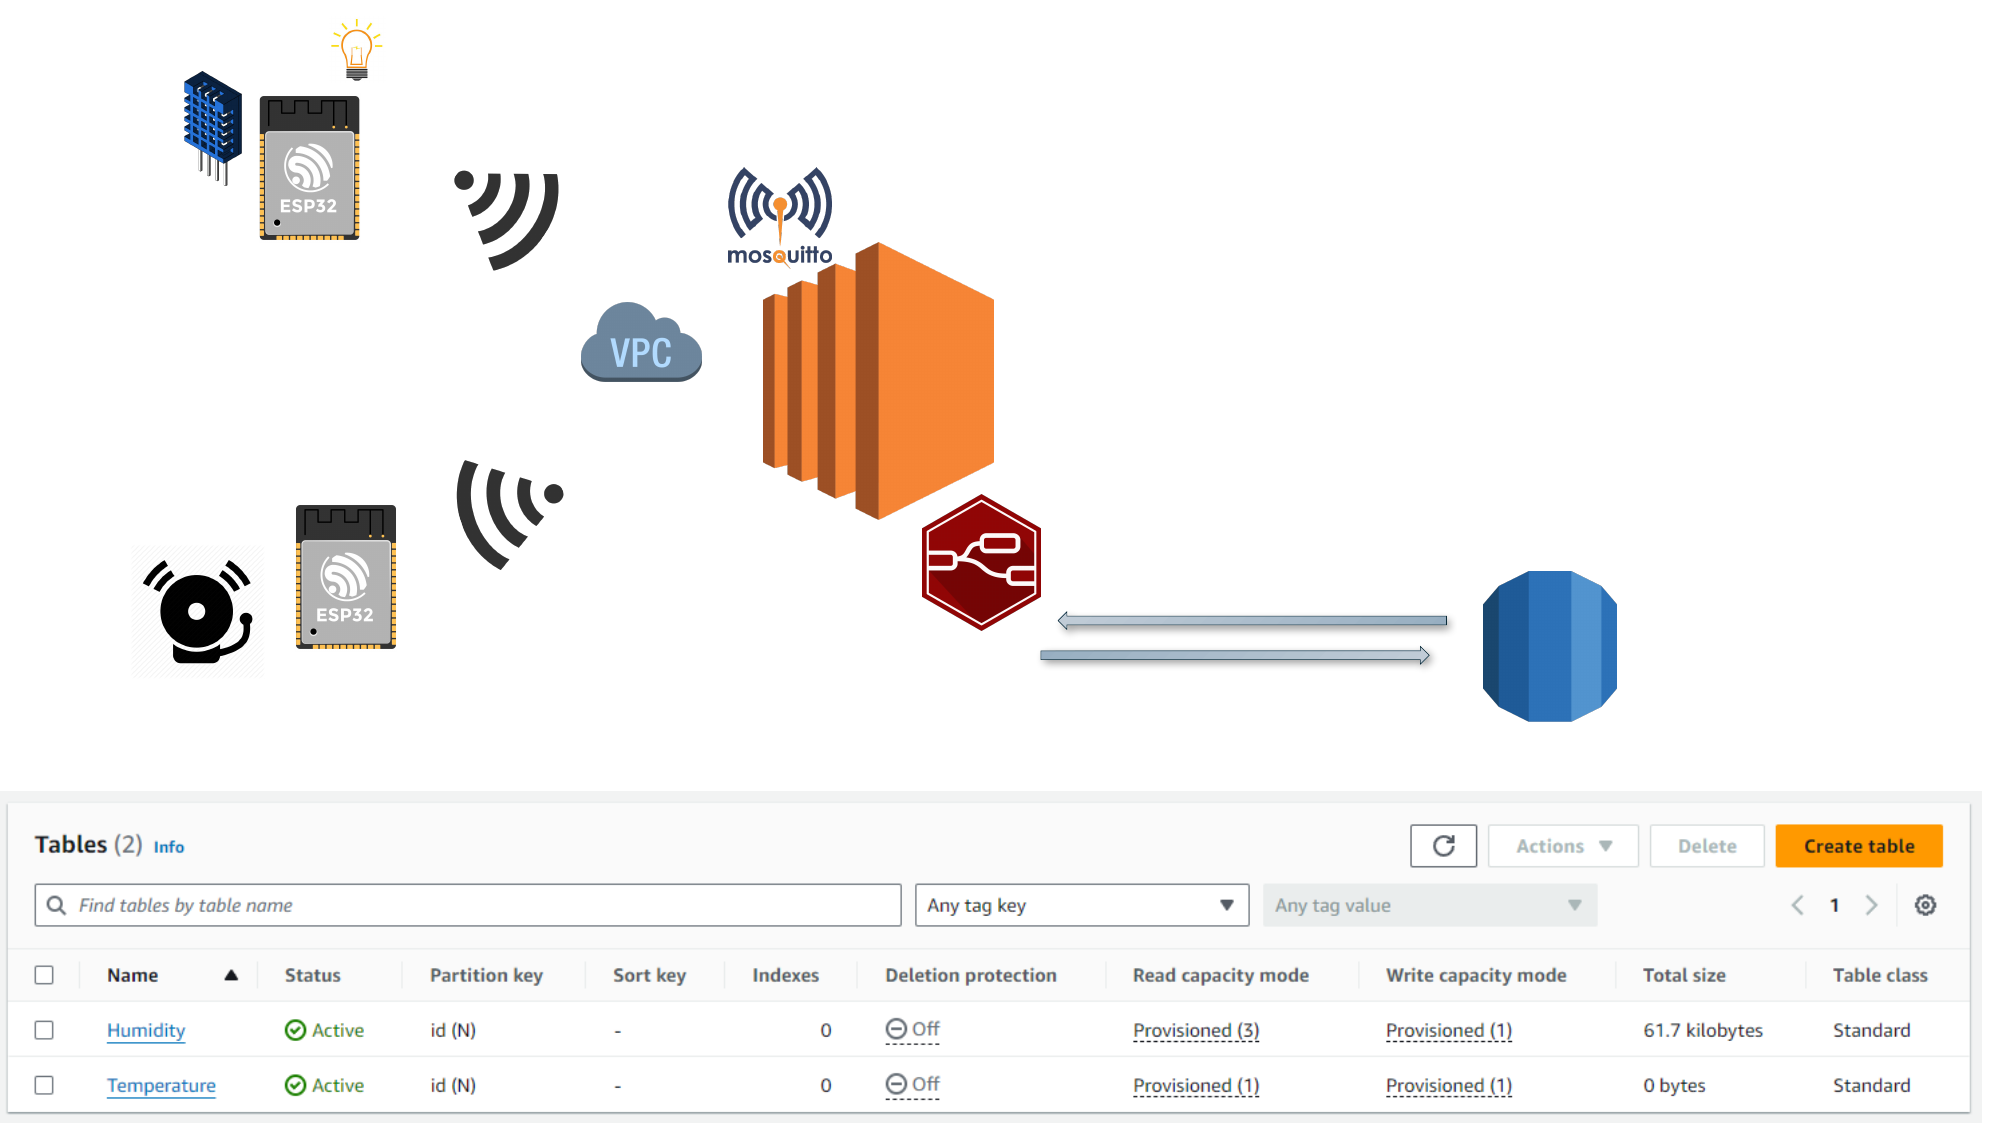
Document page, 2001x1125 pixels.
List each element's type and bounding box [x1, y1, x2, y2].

text_box [1039, 642, 1432, 668]
picture [424, 129, 575, 282]
picture [728, 167, 1041, 631]
text_box [1055, 607, 1449, 634]
picture [329, 15, 387, 83]
picture [129, 543, 265, 679]
picture [295, 501, 398, 653]
picture [1482, 570, 1617, 722]
picture [444, 435, 579, 576]
picture [136, 71, 361, 244]
picture [580, 301, 703, 382]
picture [0, 791, 1983, 1123]
